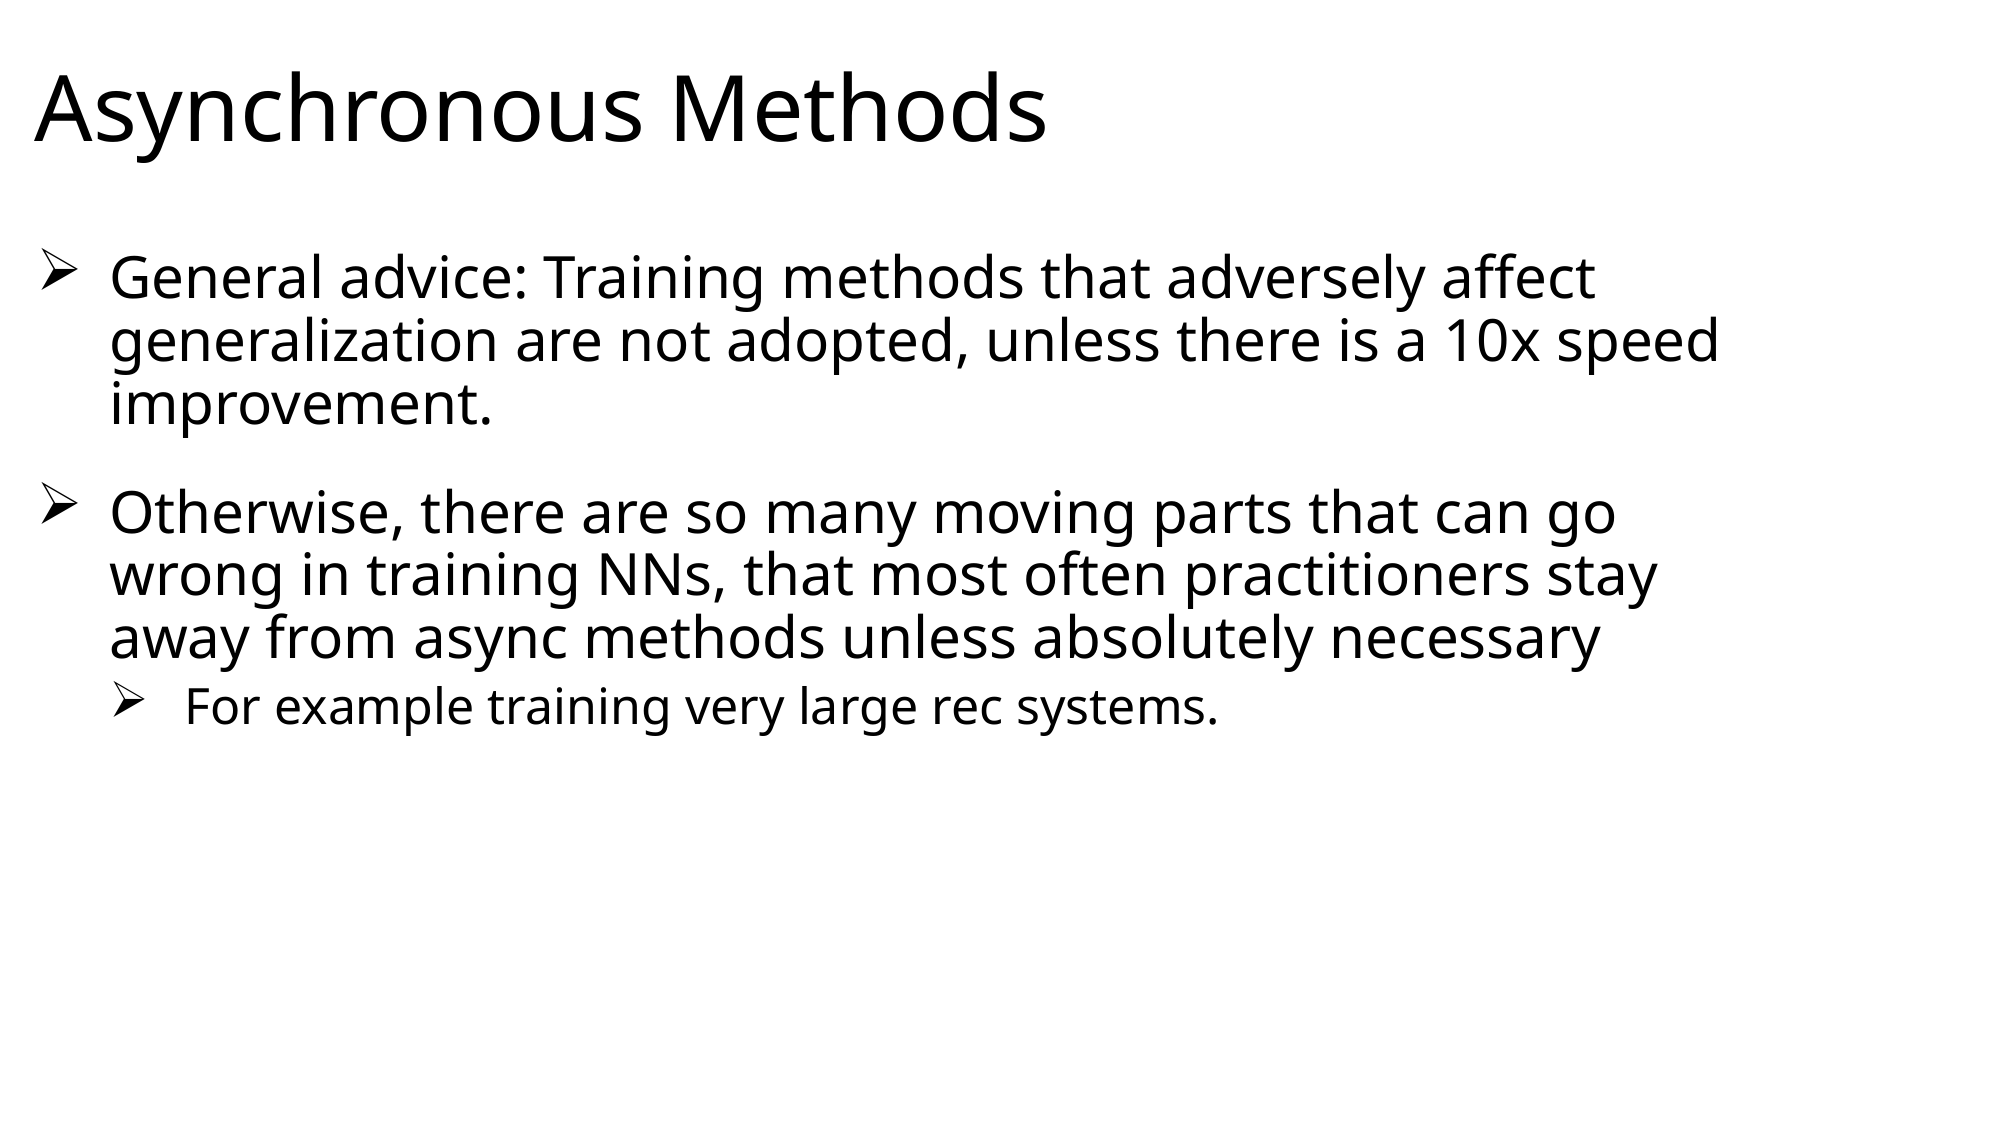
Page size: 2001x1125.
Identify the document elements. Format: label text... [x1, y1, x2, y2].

title Asynchronous Methods [19, 3, 1792, 221]
list General advice: Training methods that adversely affect generalization are not adopted, unless there is a 10x speed improvement. Otherwise, there are so many moving parts that can go wrong in training NNs, that most often practitioners stay away from async methods unless absolutely necessary For example training very large rec systems. [19, 240, 1792, 1008]
